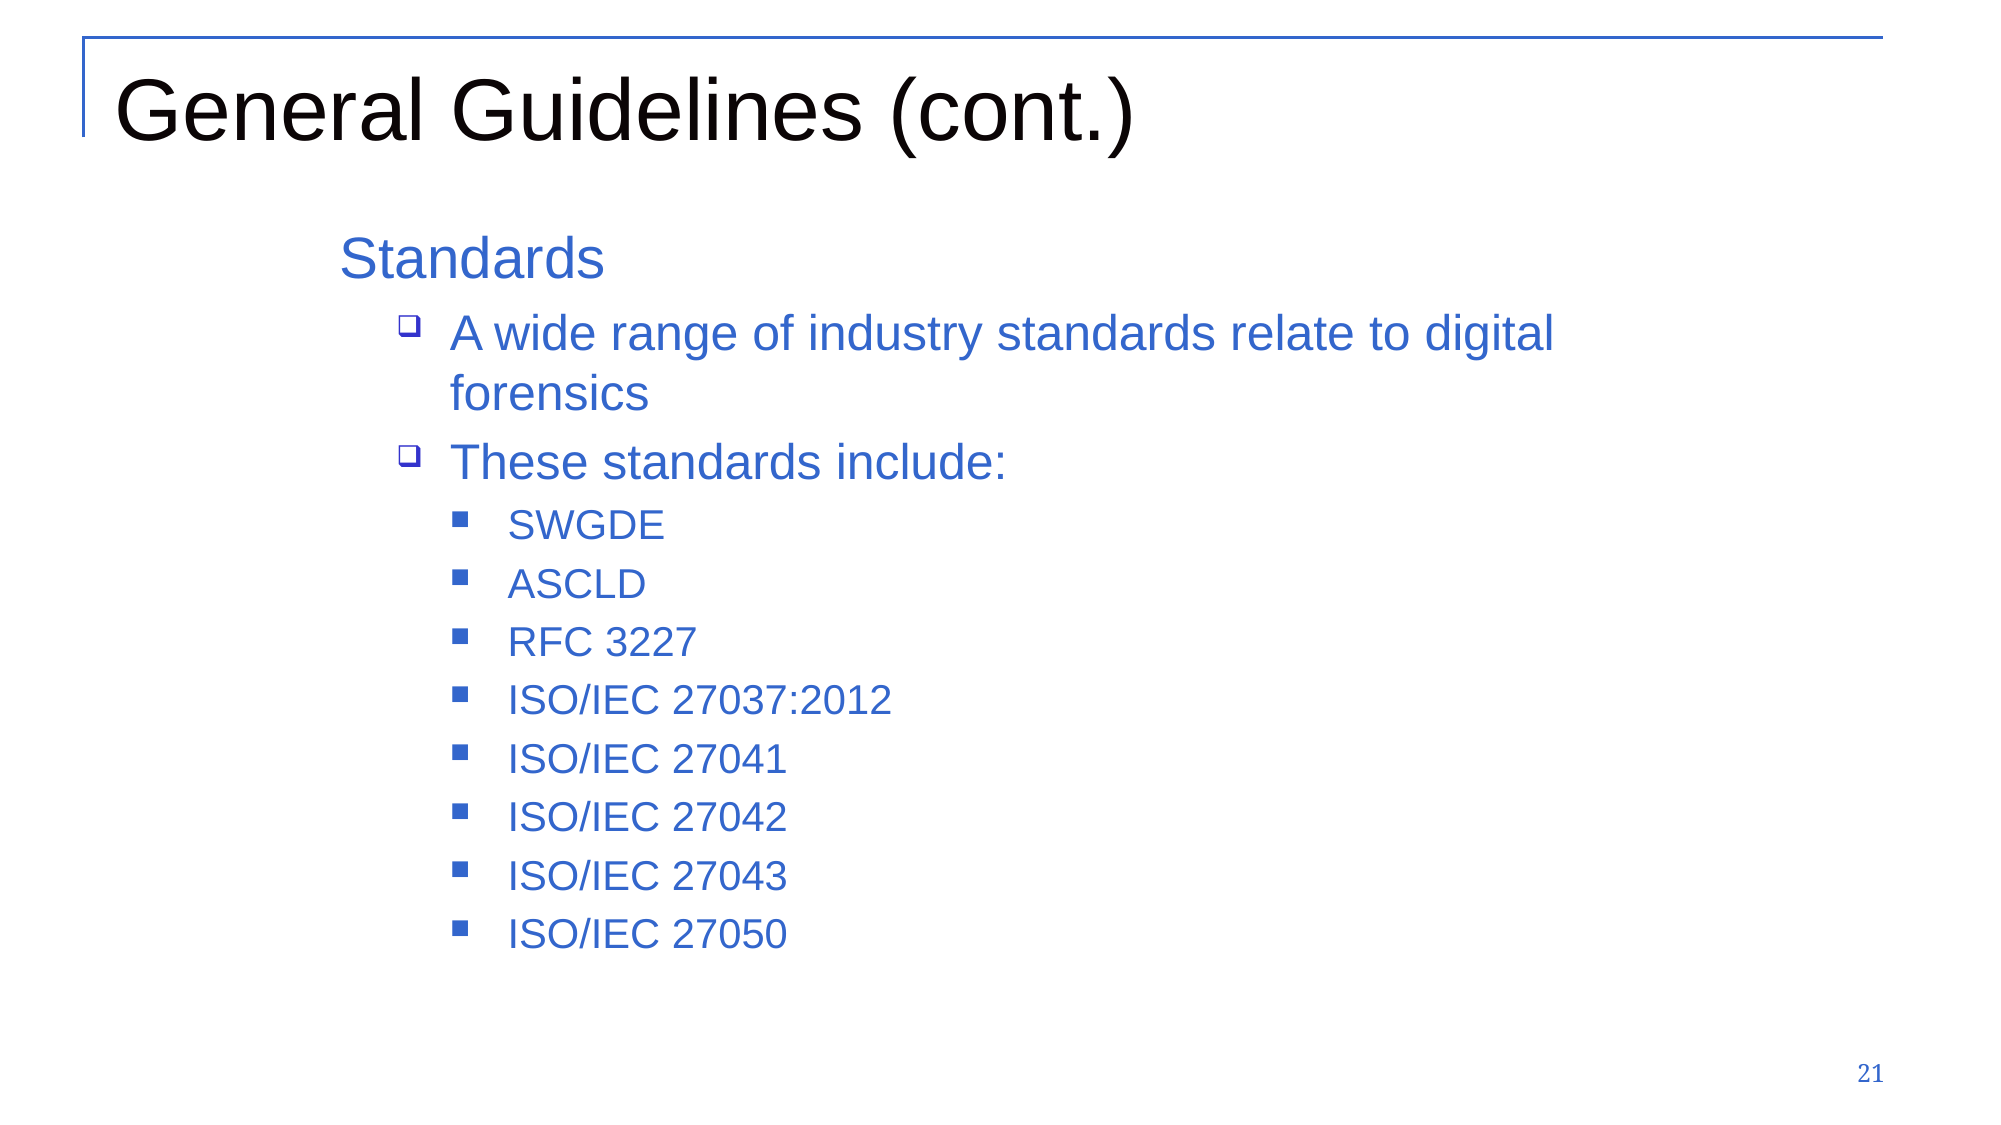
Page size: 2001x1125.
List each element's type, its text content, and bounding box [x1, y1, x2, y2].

list Standards A wide range of industry standards relate to digital forensics These standards include: SWGDE ASCLD RFC 3227 ISO/IEC 27037:2012 ISO/IEC 27041 ISO/IEC 27042 ISO/IEC 27043 ISO/IEC 27050 [324, 212, 1675, 1006]
title General Guidelines (cont.) [99, 45, 1900, 233]
slide_number 21 [1566, 1023, 1901, 1100]
